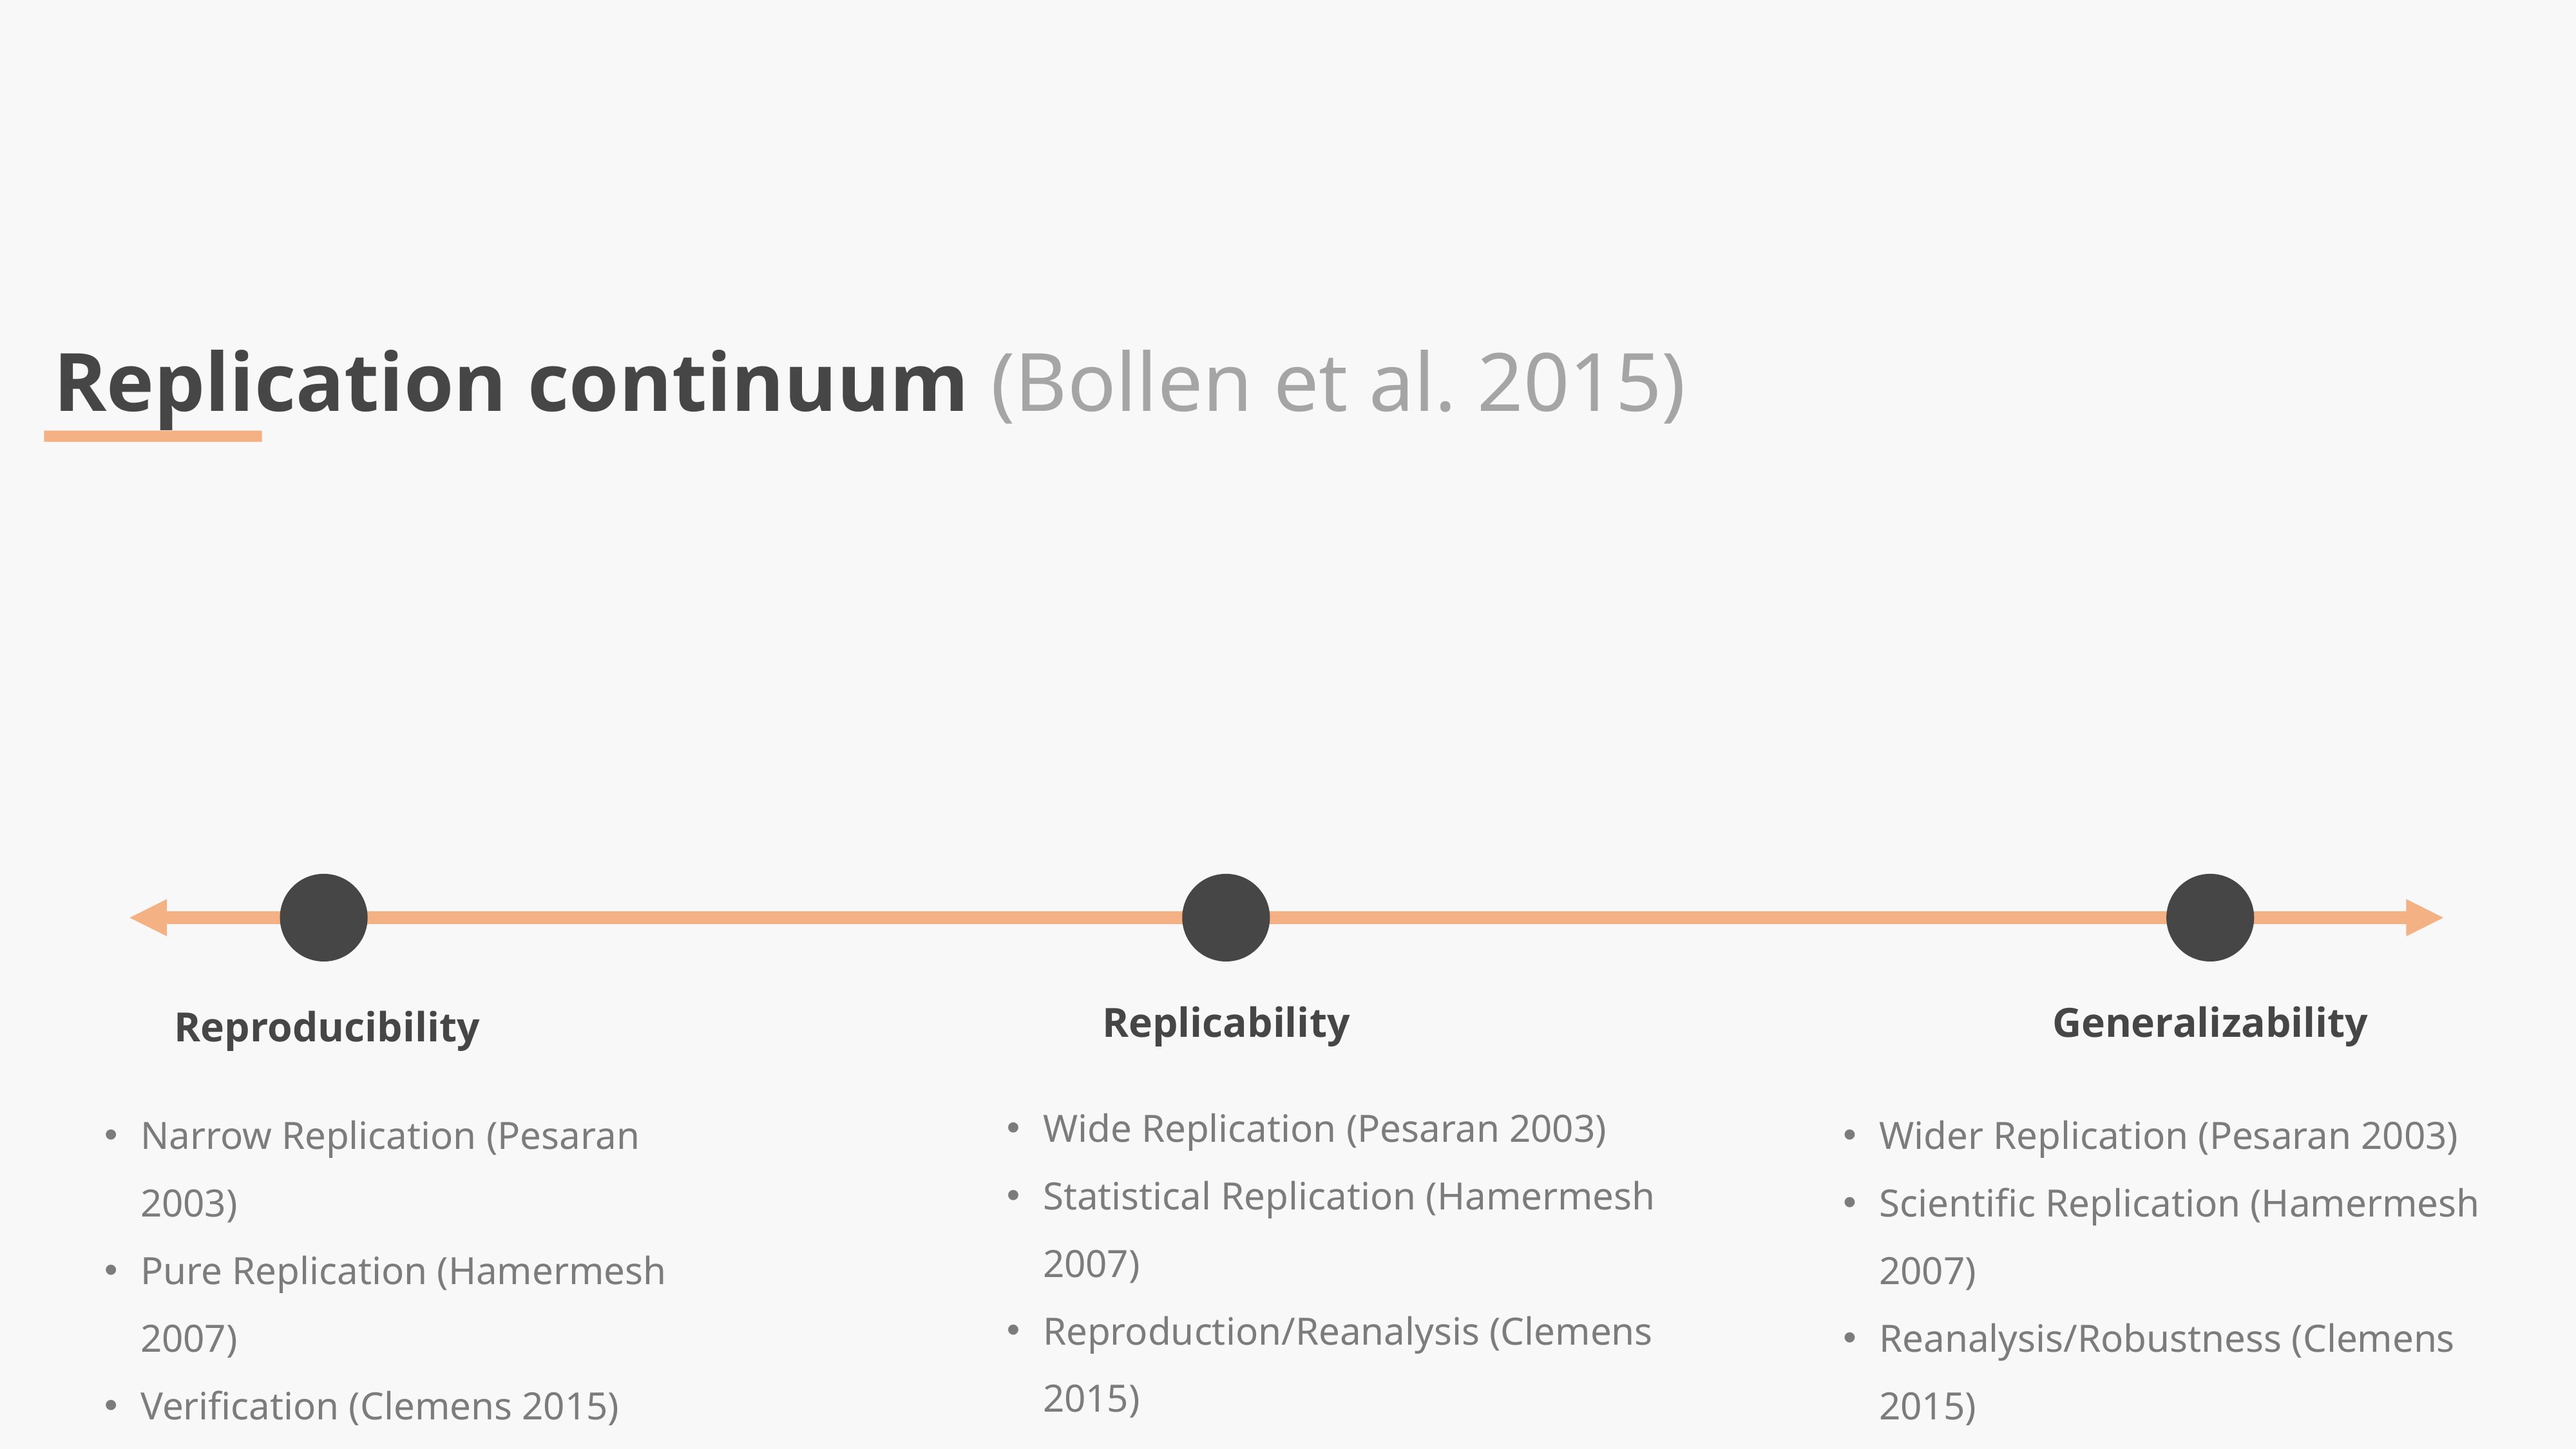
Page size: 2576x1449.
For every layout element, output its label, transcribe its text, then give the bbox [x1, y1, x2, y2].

text_box 08 [2166, 873, 2255, 917]
text_box [43, 430, 263, 442]
text_box Replication continuum (Bollen et al. 2015) [44, 326, 1936, 432]
text_box Reproducibility [98, 977, 557, 1062]
text_box 08 [279, 873, 368, 917]
text_box 08 [2166, 918, 2255, 963]
text_box Generalizability [1981, 972, 2439, 1057]
text_box 08 [1181, 873, 1271, 917]
text_box 08 [279, 918, 368, 963]
text_box 08 [1181, 918, 1271, 963]
text_box Wider Replication (Pesaran 2003) Scientific Replication (Hamermesh 2007) Reanalysis/Robustness (Clemens 2015) [1833, 1084, 2530, 1432]
text_box Replicability [997, 972, 1455, 1057]
text_box Narrow Replication (Pesaran 2003) Pure Replication (Hamermesh 2007) Verification (Clemens 2015) [95, 1084, 711, 1432]
text_box Wide Replication (Pesaran 2003) Statistical Replication (Hamermesh 2007) Reproduction/Reanalysis (Clemens 2015) [997, 1077, 1693, 1425]
